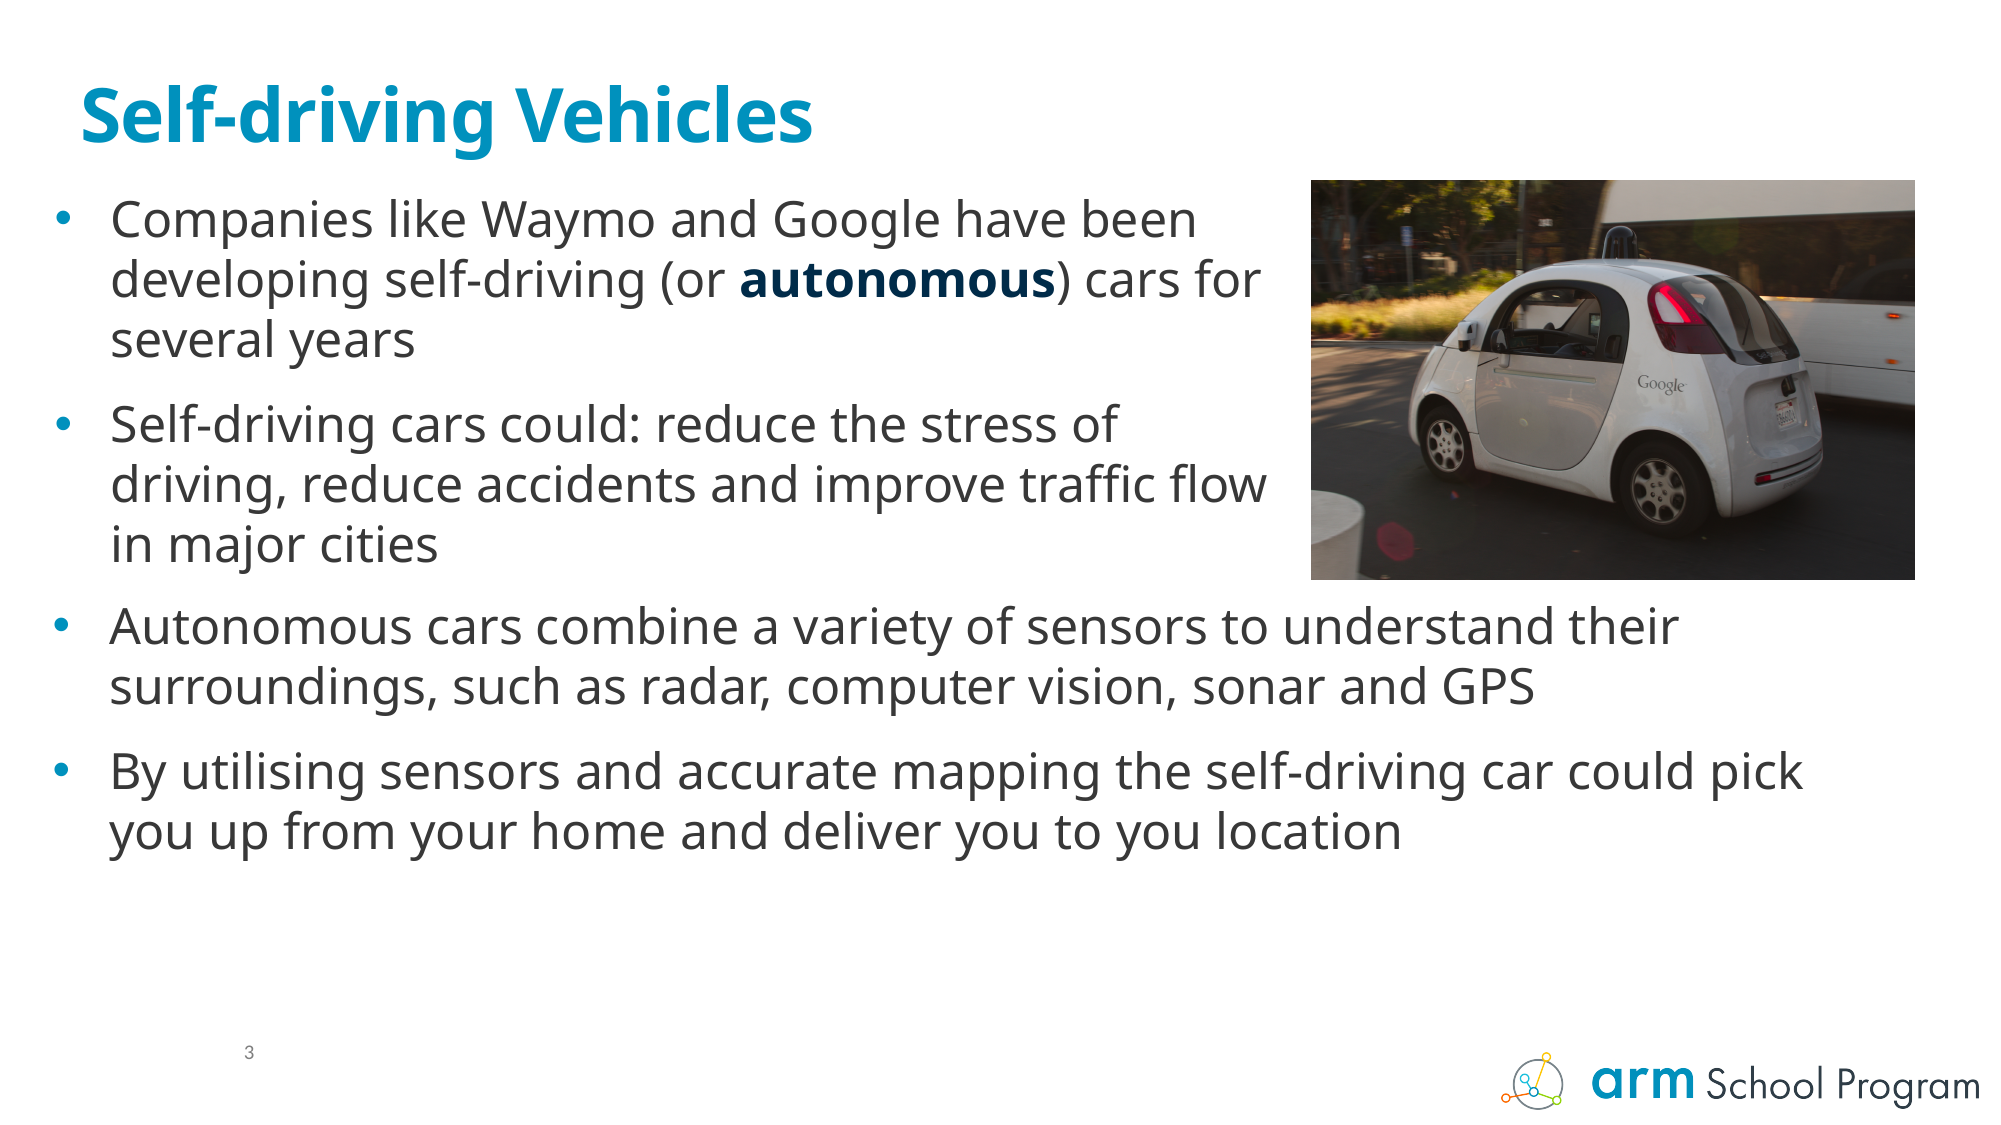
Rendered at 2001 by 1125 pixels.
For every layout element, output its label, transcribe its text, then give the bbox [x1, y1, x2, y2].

title Self-driving Vehicles [80, 48, 1915, 158]
text_box Autonomous cars combine a variety of sensors to understand their surroundings, such as radar, computer vision, sonar and GPS By utilising sensors and accurate mapping the self-driving car could pick you up from your home and deliver you to you location [38, 587, 1833, 867]
list Companies like Waymo and Google have been developing self-driving (or autonomous) cars for several years Self-driving cars could: reduce the stress of driving, reduce accidents and improve traffic flow in major cities [54, 187, 1310, 587]
picture [1311, 180, 1915, 580]
picture [1501, 1052, 1979, 1110]
